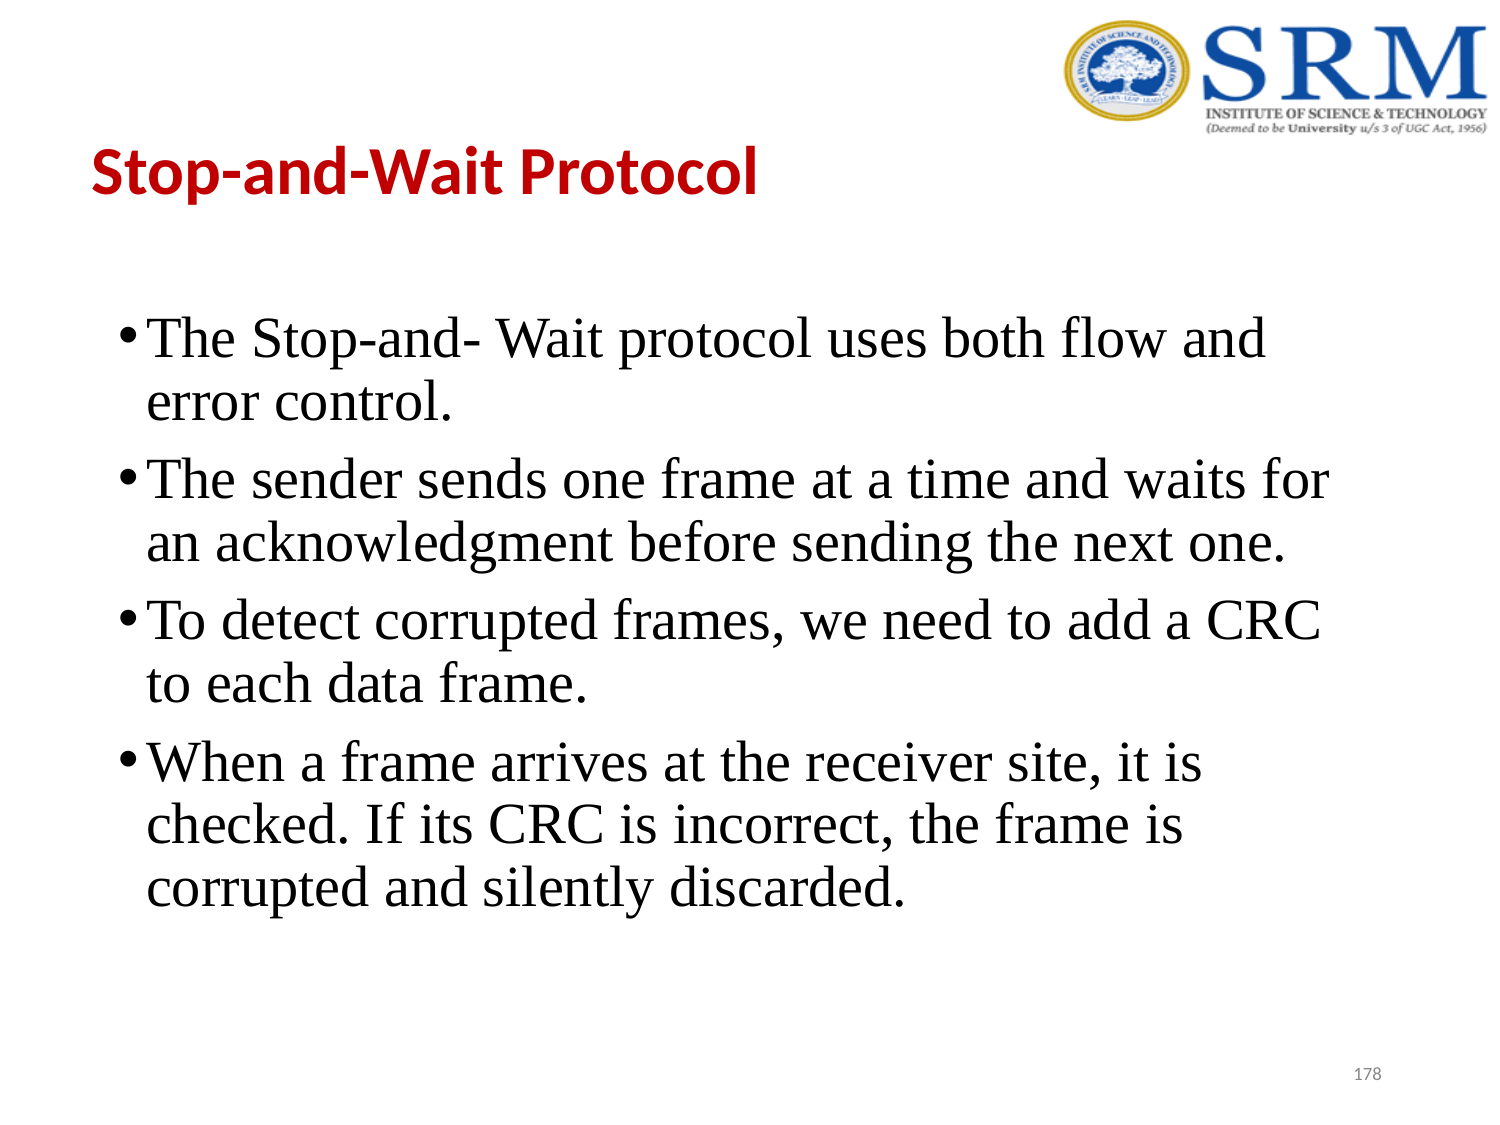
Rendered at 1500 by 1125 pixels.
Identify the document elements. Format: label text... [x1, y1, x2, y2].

title Stop-and-Wait Protocol [76, 78, 1027, 266]
list The Stop-and- Wait protocol uses both flow and error control. The sender sends one frame at a time and waits for an acknowledgment before sending the next one. To detect corrupted frames, we need to add a CRC to each data frame. When a frame arrives at the receiver site, it is checked. If its CRC is incorrect, the frame is corrupted and silently discarded. [103, 299, 1397, 1014]
picture [1059, 0, 1500, 151]
slide_number ‹#› [1059, 1042, 1397, 1103]
